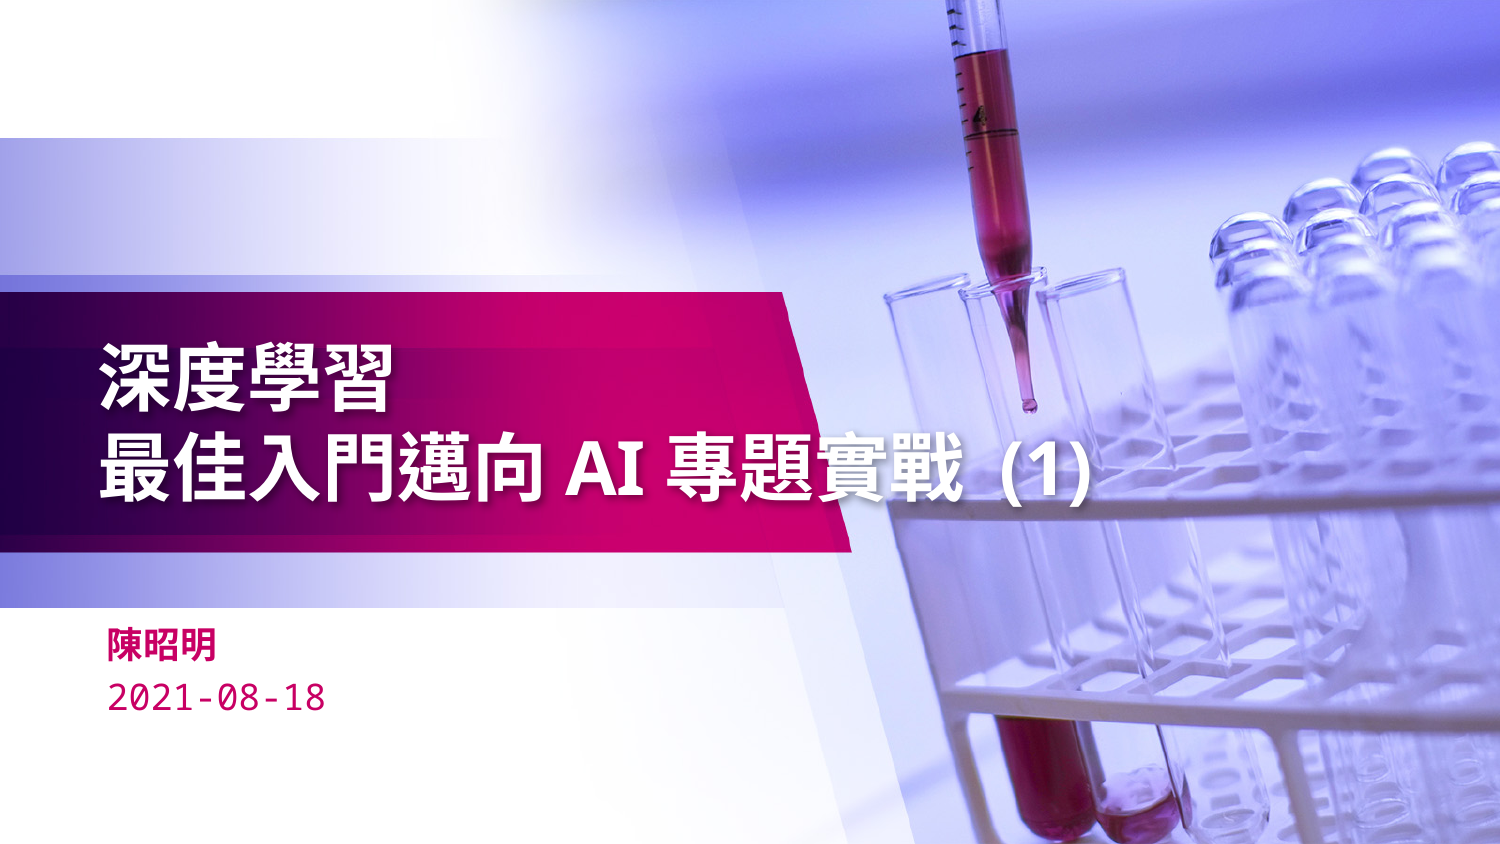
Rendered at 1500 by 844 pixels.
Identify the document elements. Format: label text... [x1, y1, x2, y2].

subtitle 陳昭明 2021-08-18 [91, 614, 1238, 726]
title 深度學習 最佳入門邁向AI專題實戰 (1) [82, 293, 1170, 547]
picture [0, 0, 1500, 844]
